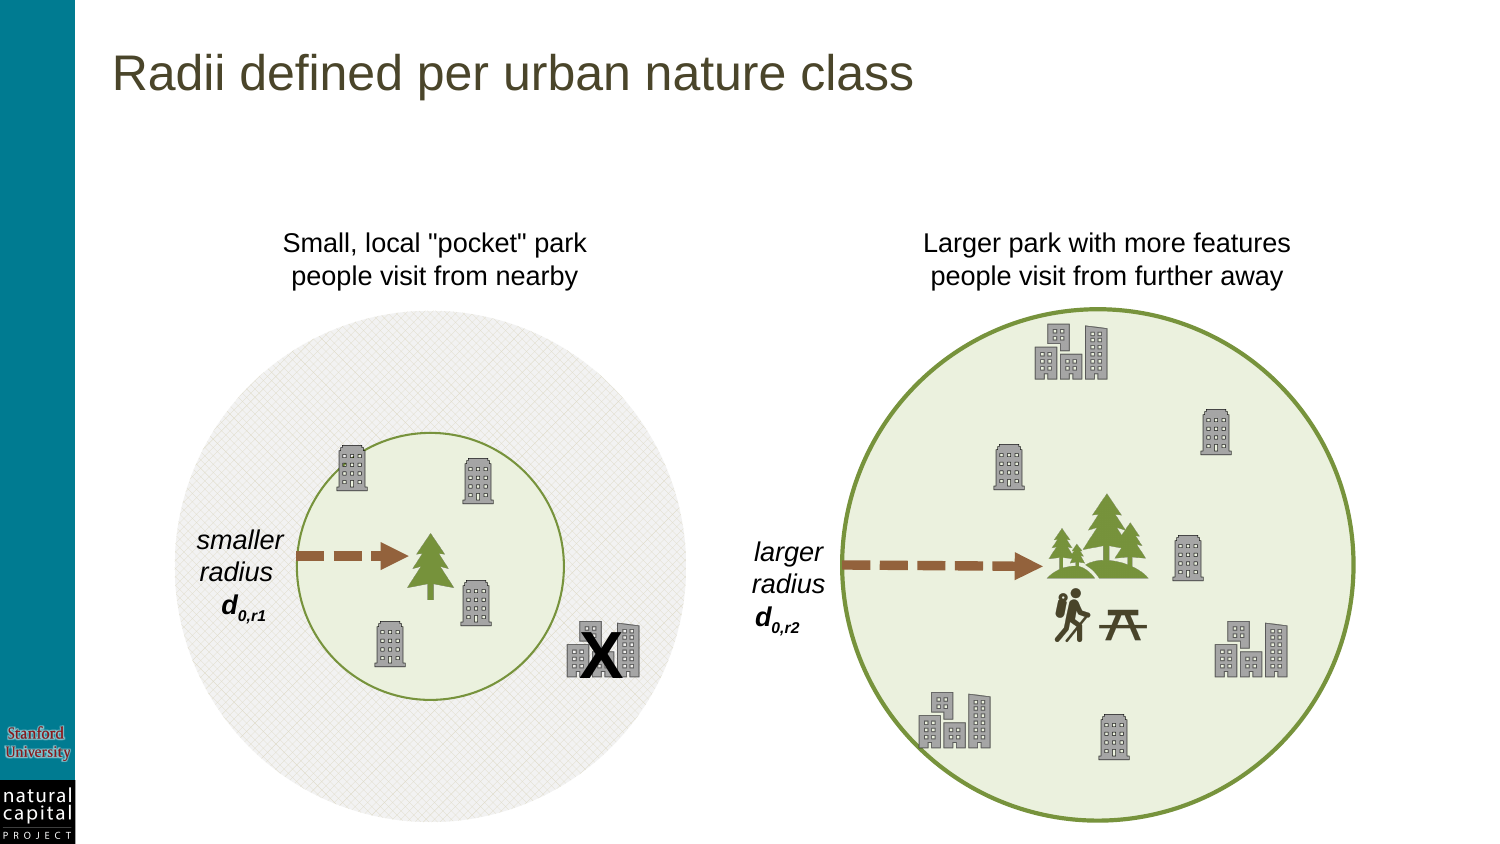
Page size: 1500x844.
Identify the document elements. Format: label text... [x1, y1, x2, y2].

picture [560, 606, 646, 692]
picture [364, 617, 417, 670]
picture [0, 780, 76, 844]
picture [1208, 606, 1294, 692]
picture [1087, 710, 1140, 763]
picture [452, 454, 505, 507]
text_box [177, 308, 689, 825]
picture [393, 529, 502, 629]
text_box Larger park with more features people visit from further away [908, 218, 1306, 298]
text_box [305, 430, 567, 703]
text_box Radii defined per urban nature class [111, 40, 1486, 107]
picture [1042, 480, 1154, 651]
picture [1189, 406, 1242, 459]
text_box smaller radius d0,r1 [175, 514, 305, 632]
picture [1028, 308, 1114, 395]
text_box Small, local "pocket" park people visit from nearby [267, 218, 602, 298]
picture [911, 677, 998, 763]
text_box [842, 307, 1356, 823]
text_box larger radius d0,r2 [724, 526, 854, 644]
picture [1161, 532, 1214, 584]
picture [982, 441, 1035, 494]
picture [325, 442, 378, 494]
